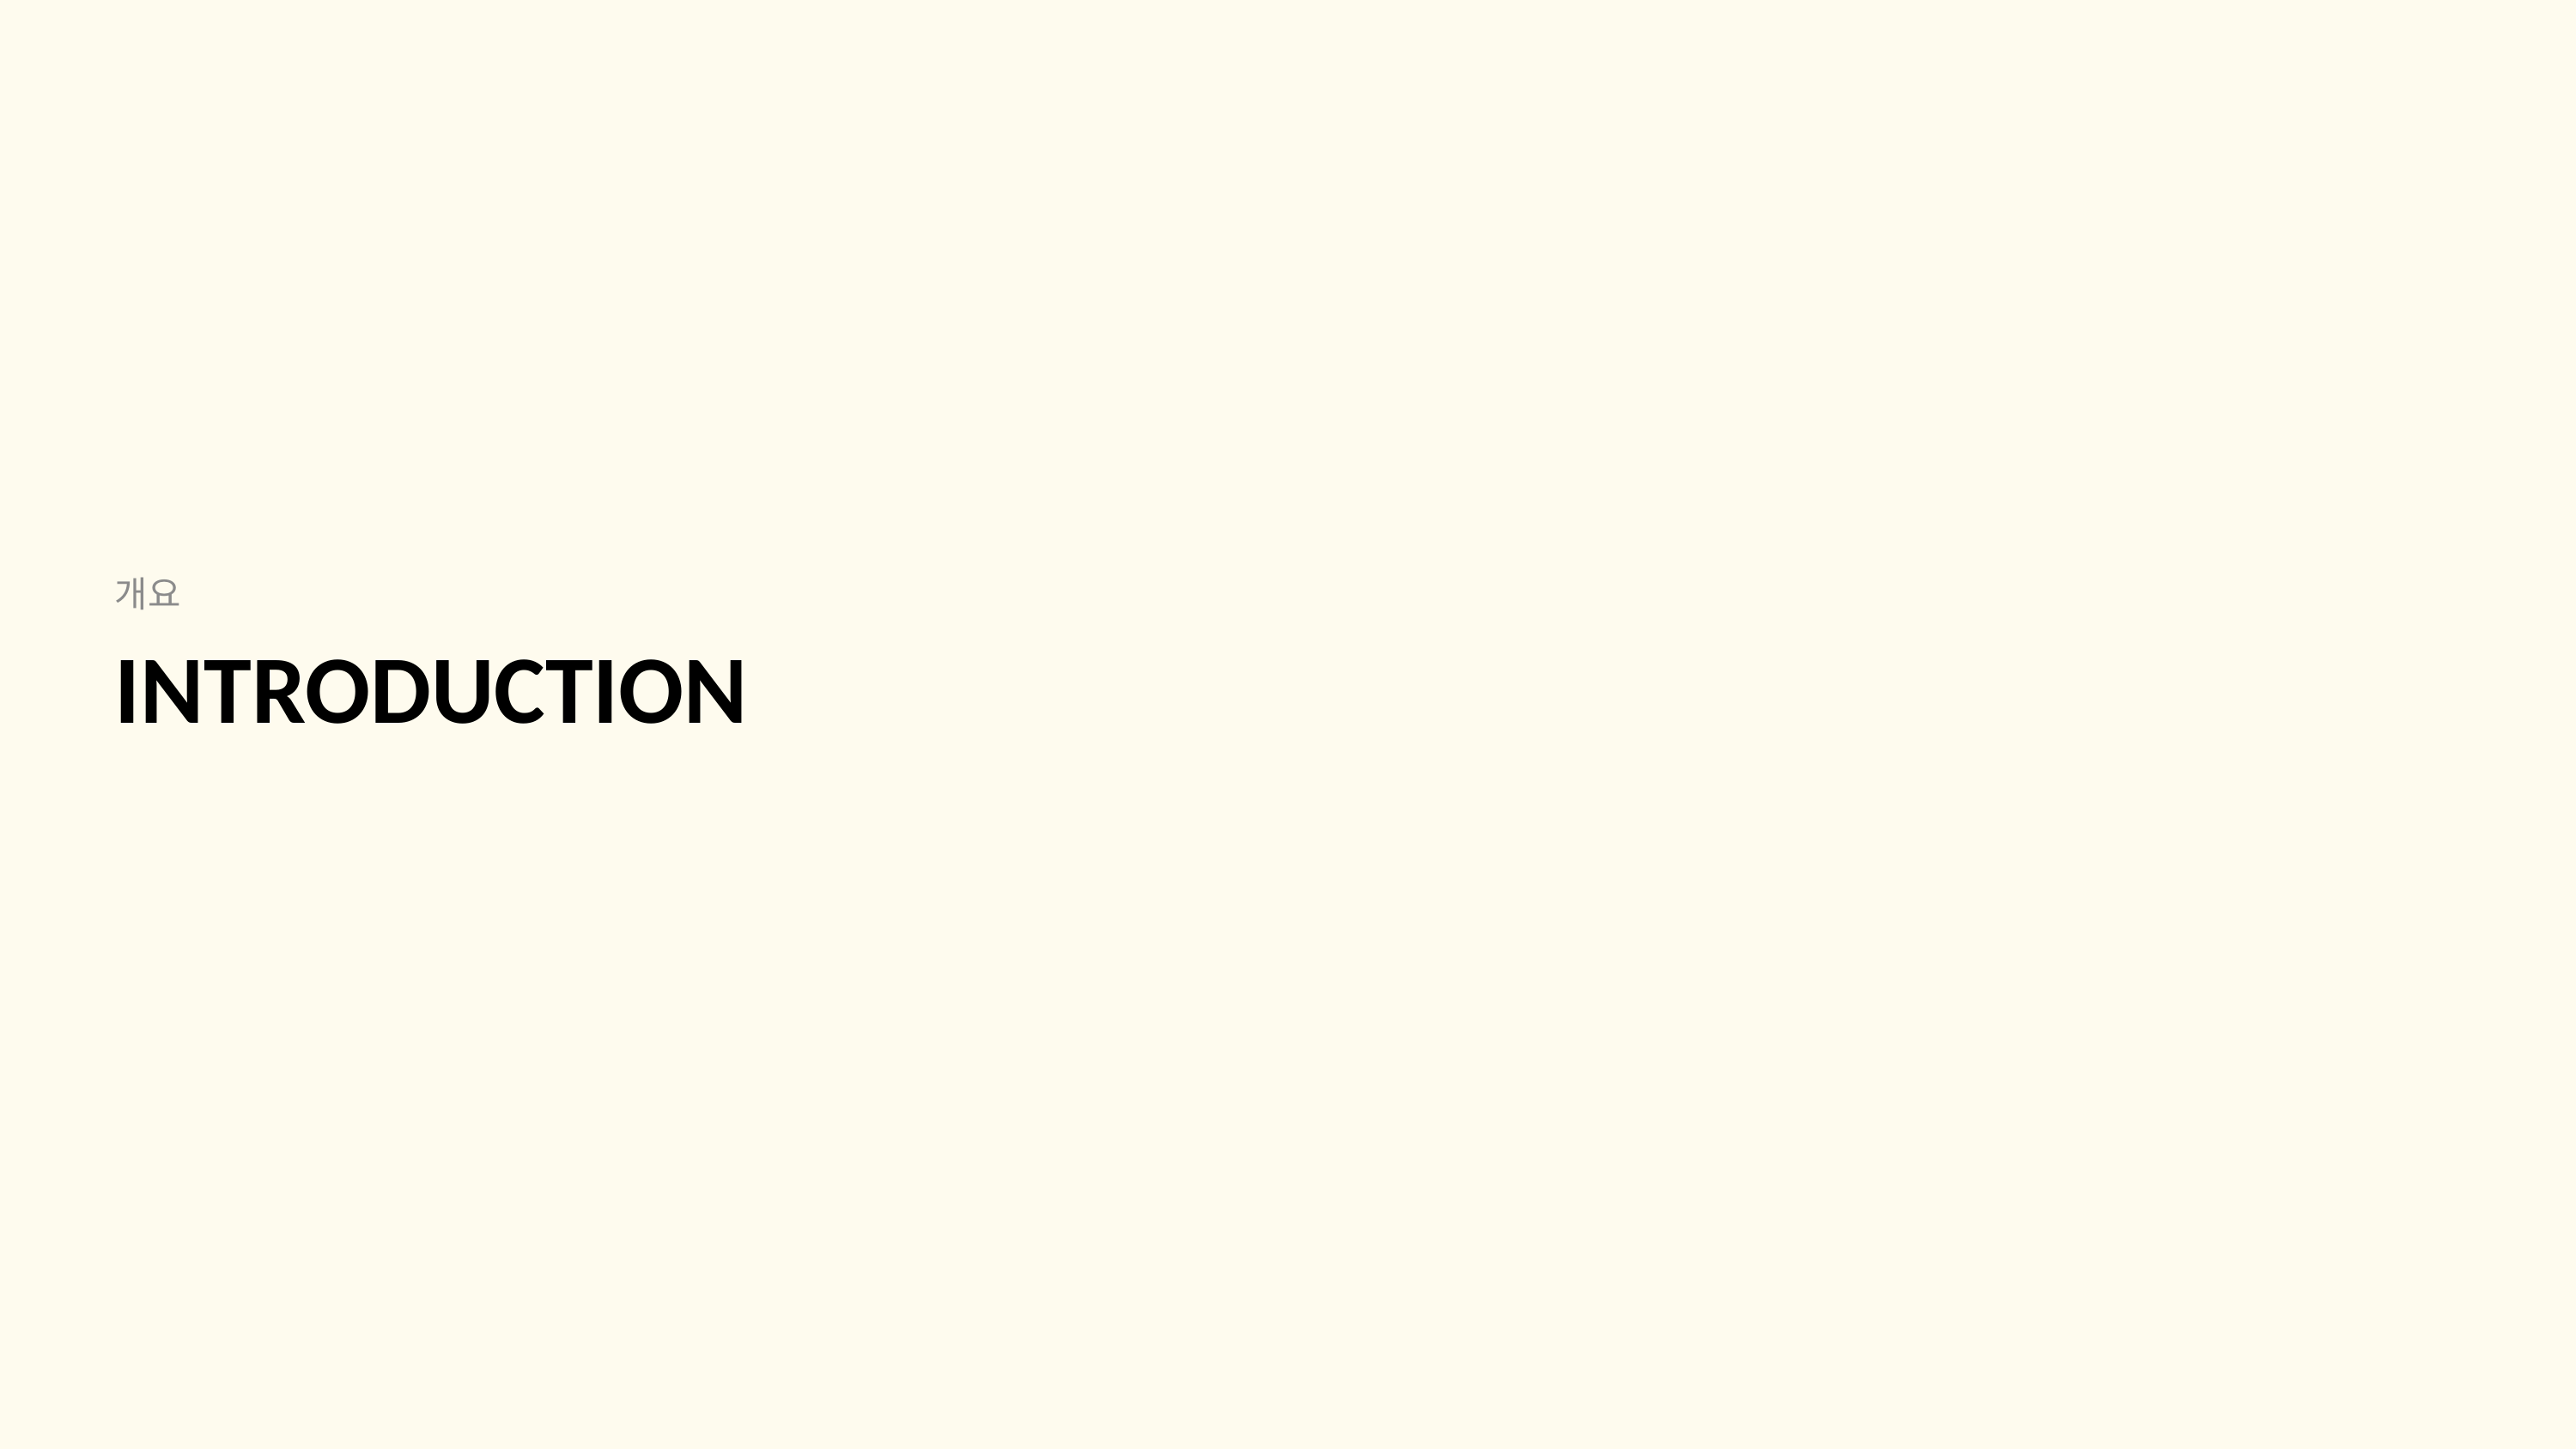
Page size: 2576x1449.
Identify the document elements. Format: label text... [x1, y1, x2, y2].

title Introduction [101, 621, 1197, 813]
list 개요 [101, 409, 1197, 621]
